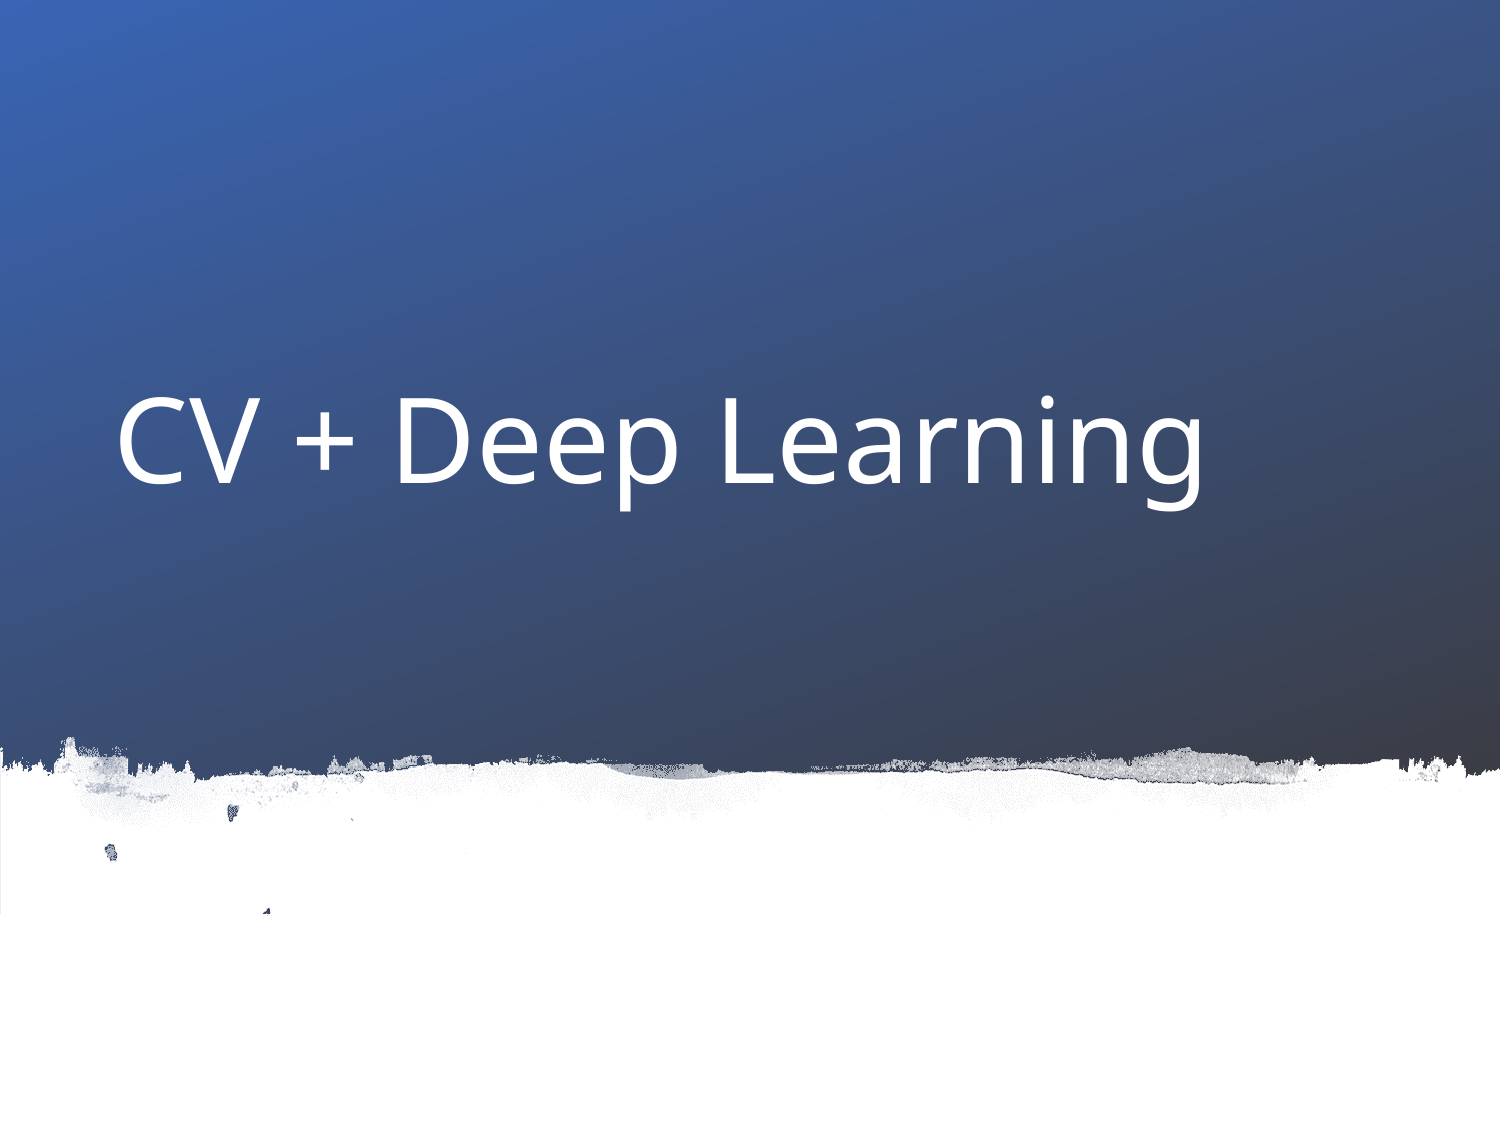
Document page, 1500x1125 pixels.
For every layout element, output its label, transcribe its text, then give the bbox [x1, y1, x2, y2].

text_box [0, 0, 1500, 624]
picture [0, 624, 1500, 1125]
title CV + Deep Learning [98, 195, 1332, 624]
